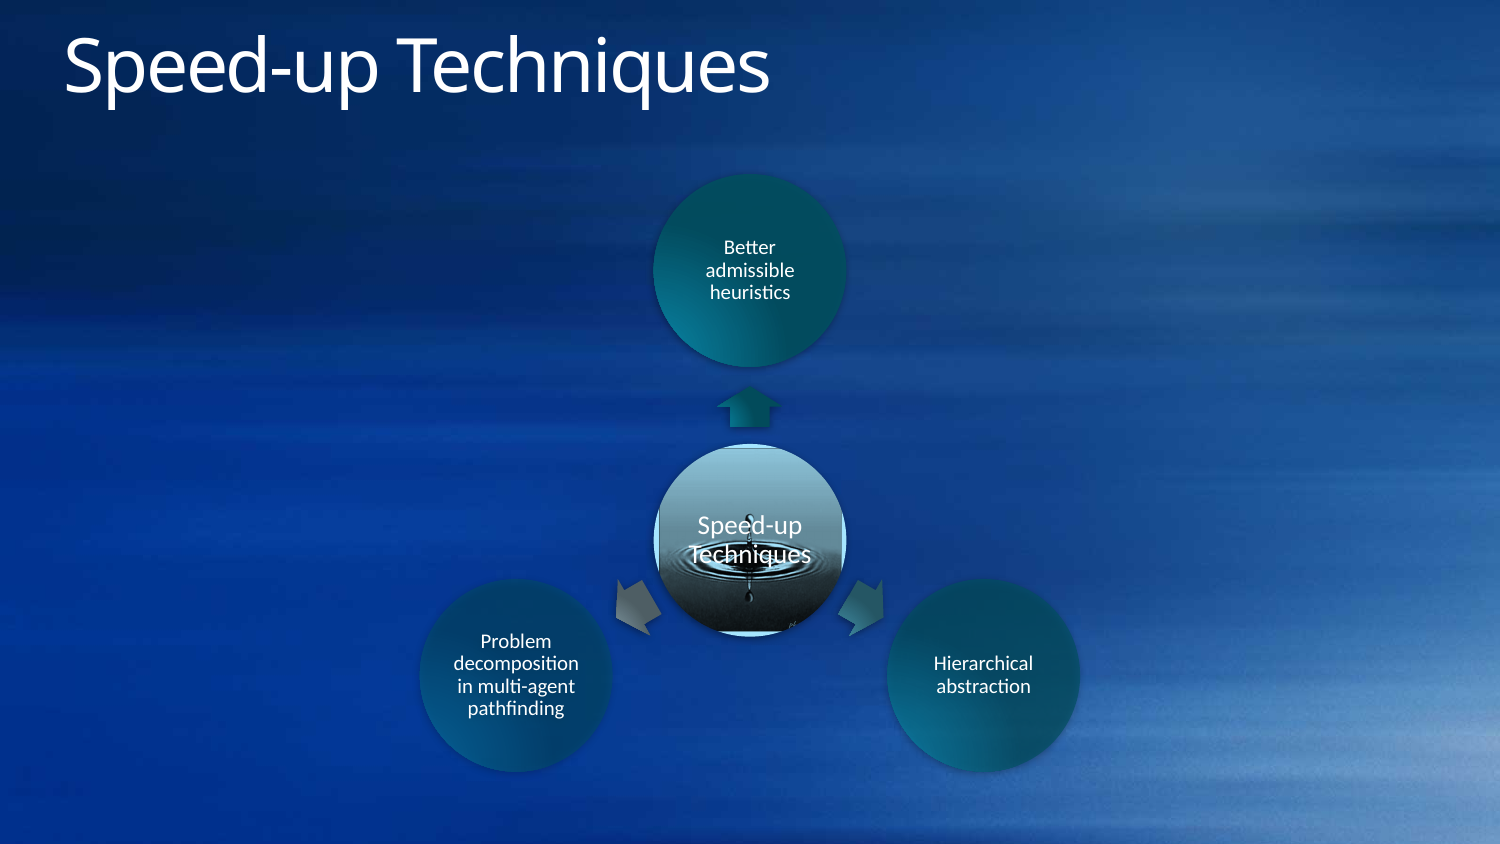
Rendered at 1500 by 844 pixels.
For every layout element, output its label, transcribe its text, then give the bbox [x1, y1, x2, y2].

picture [0, 0, 1500, 844]
title Speed-up Techniques [63, 28, 1438, 110]
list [61, 173, 1438, 773]
